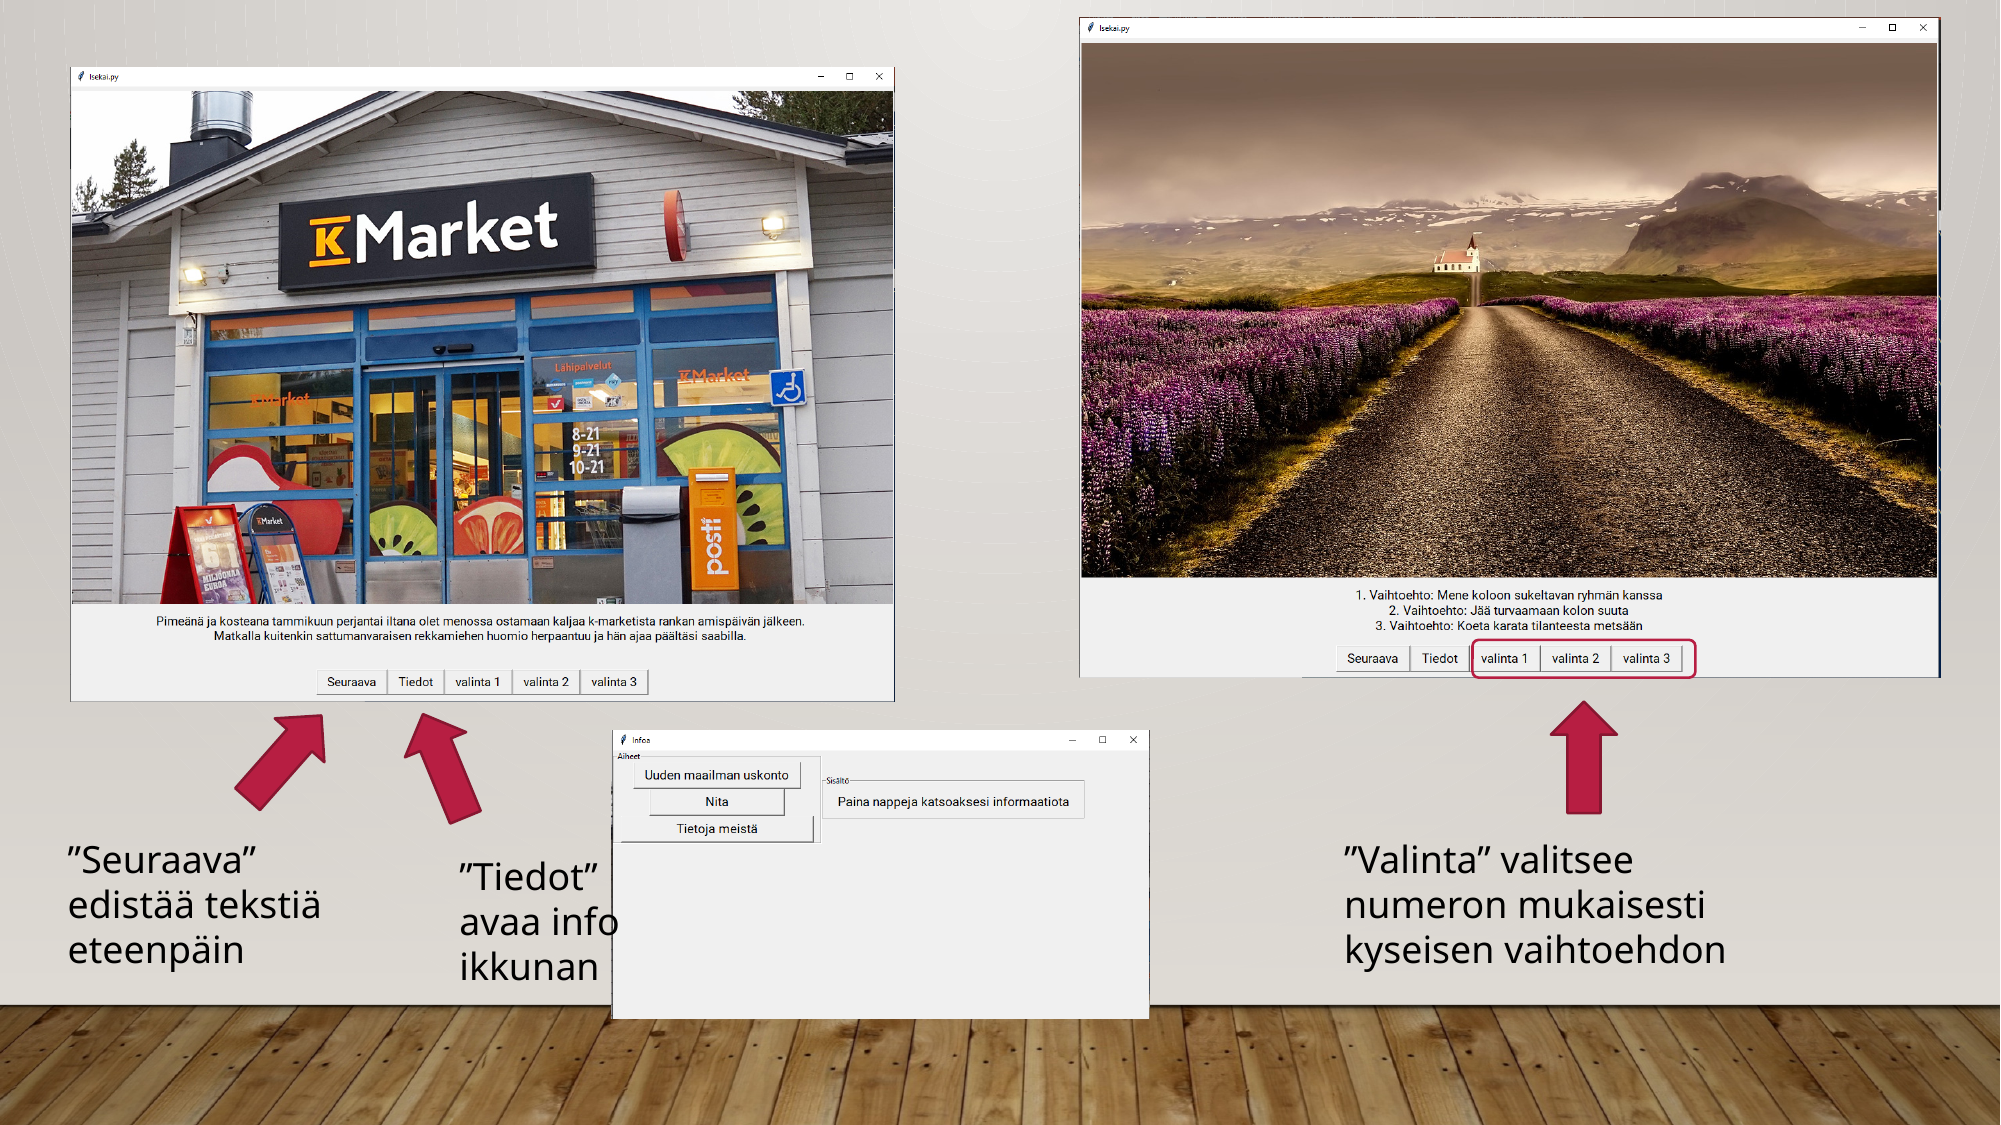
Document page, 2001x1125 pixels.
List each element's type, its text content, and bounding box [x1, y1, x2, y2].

text_box ”Valinta” valitsee numeron mukaisesti kyseisen vaihtoehdon [1329, 828, 1805, 979]
text_box ”Seuraava” edistää tekstiä eteenpäin [52, 828, 347, 979]
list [69, 67, 895, 702]
text_box [403, 712, 482, 825]
text_box [234, 714, 326, 812]
text_box ”Tiedot” avaa info ikkunan [444, 845, 611, 995]
picture [1079, 16, 1941, 678]
text_box [1549, 700, 1619, 815]
picture [0, 730, 2000, 1125]
